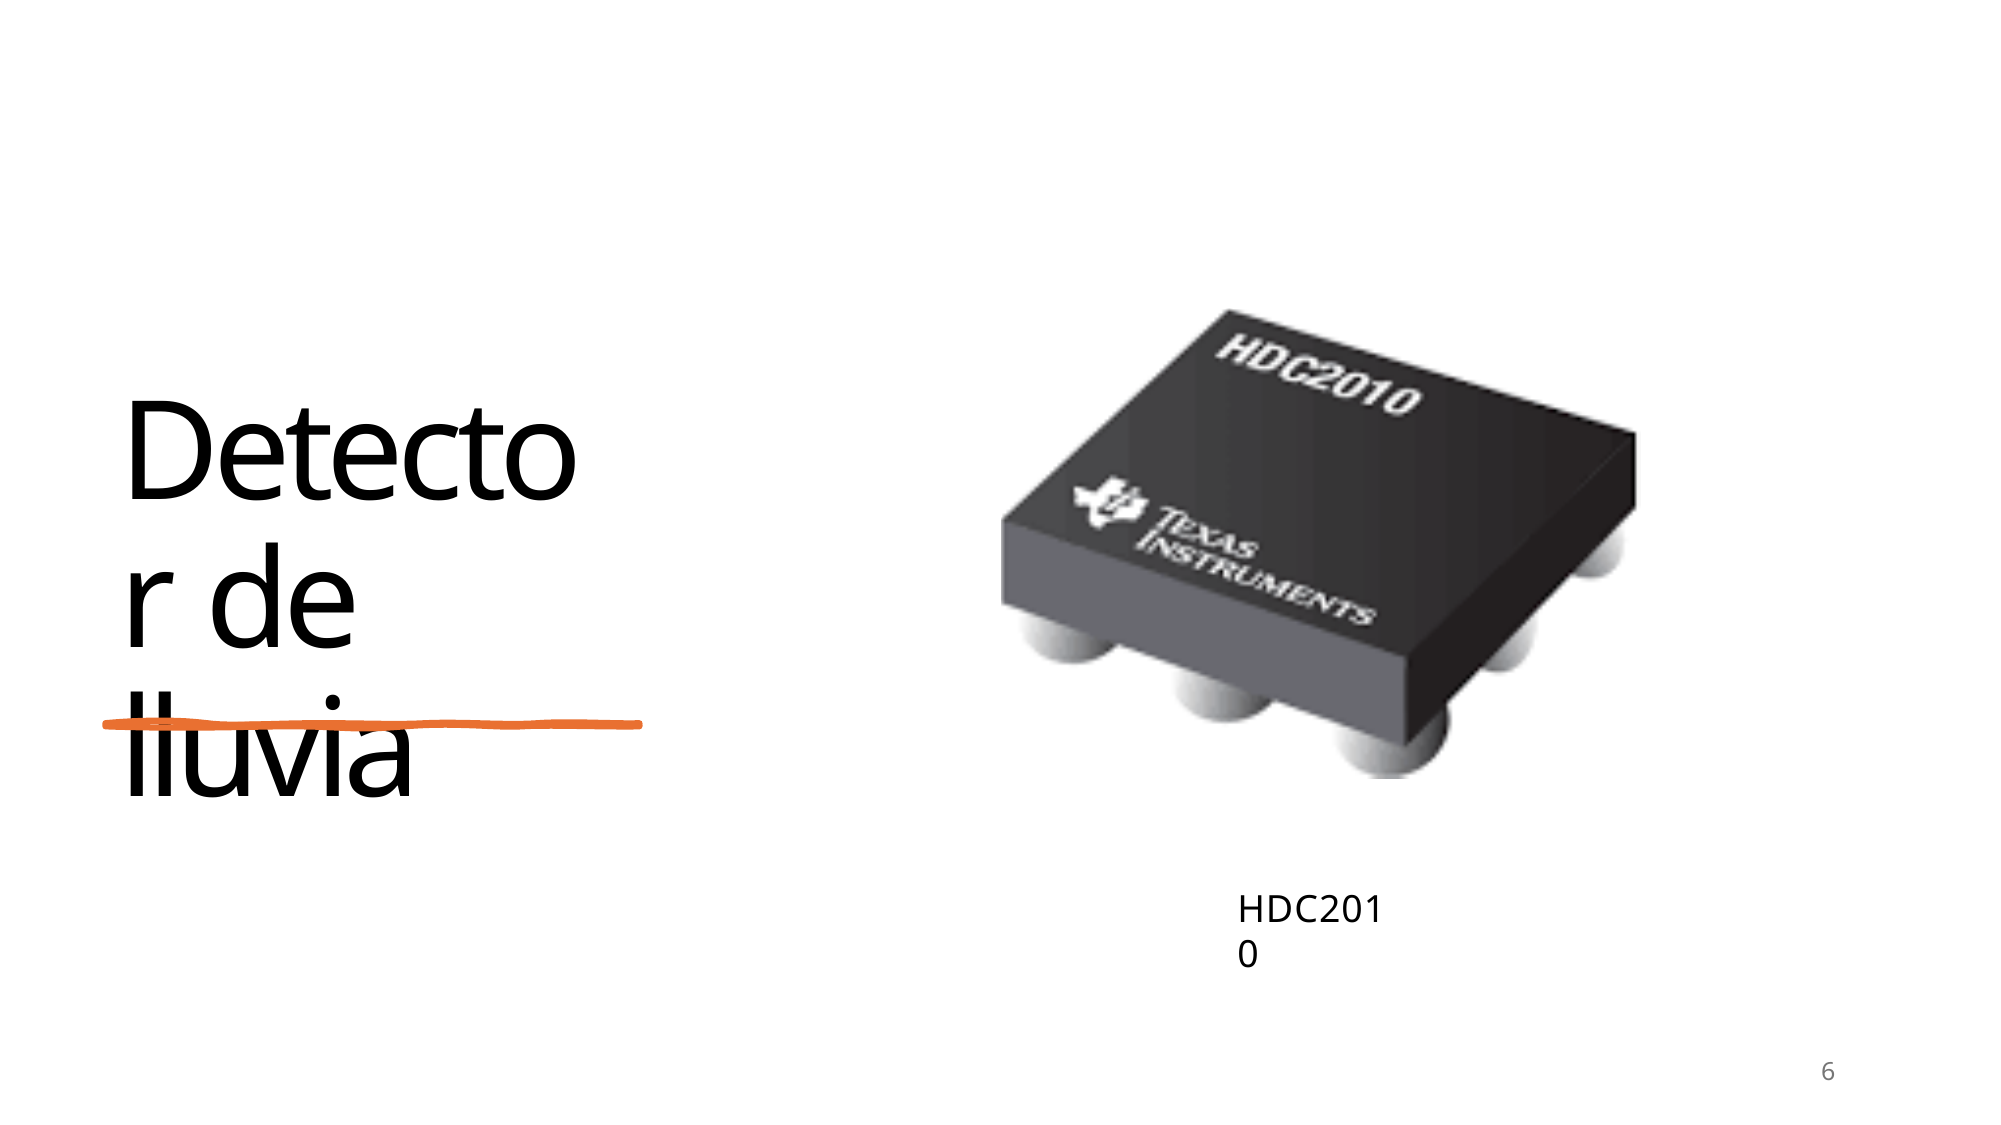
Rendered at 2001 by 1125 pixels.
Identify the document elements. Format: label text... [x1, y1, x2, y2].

text_box HDC2010 [1235, 883, 1398, 976]
title Detector de lluvia [117, 740, 612, 824]
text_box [102, 717, 643, 732]
title Detector de lluvia [117, 357, 612, 715]
slide_number 6 [1814, 1055, 1856, 1125]
picture [1000, 307, 1641, 780]
